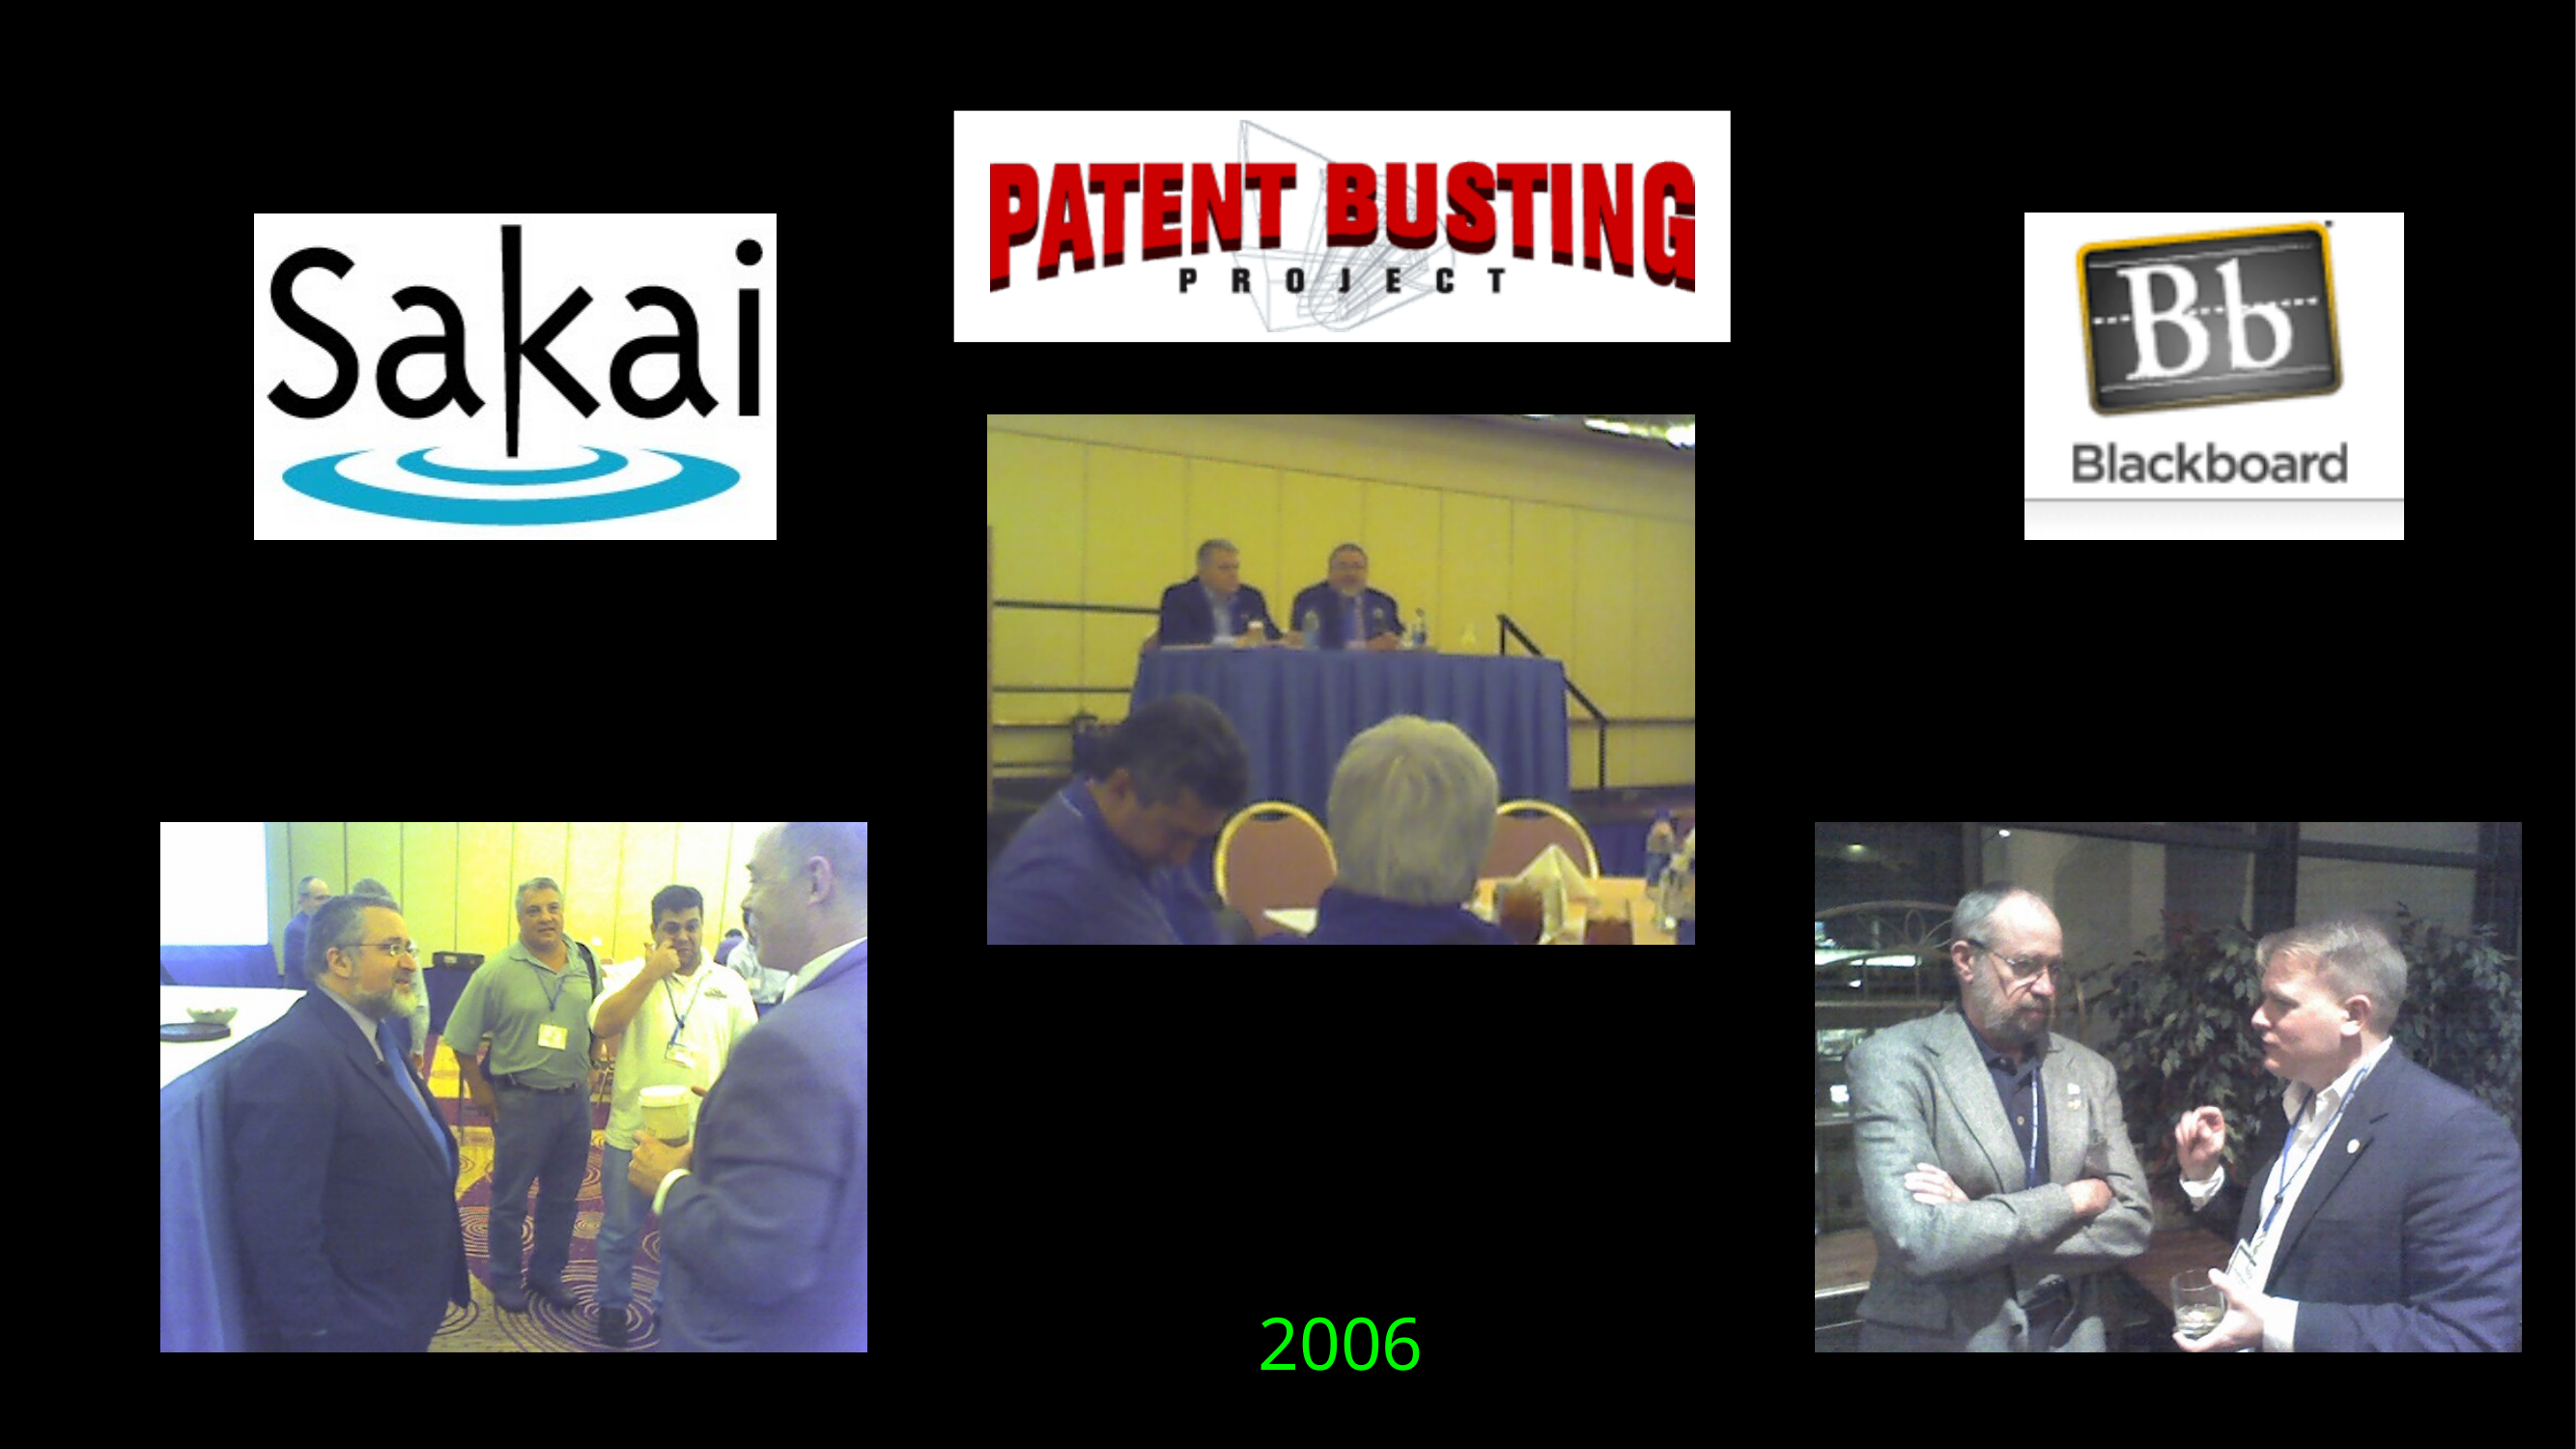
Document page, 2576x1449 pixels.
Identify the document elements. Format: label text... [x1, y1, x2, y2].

picture [1814, 822, 2522, 1353]
picture [987, 413, 1695, 945]
picture [254, 213, 777, 540]
picture [2024, 213, 2404, 540]
text_box 2006 [1249, 1290, 1432, 1393]
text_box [953, 110, 1731, 343]
picture [160, 822, 868, 1353]
